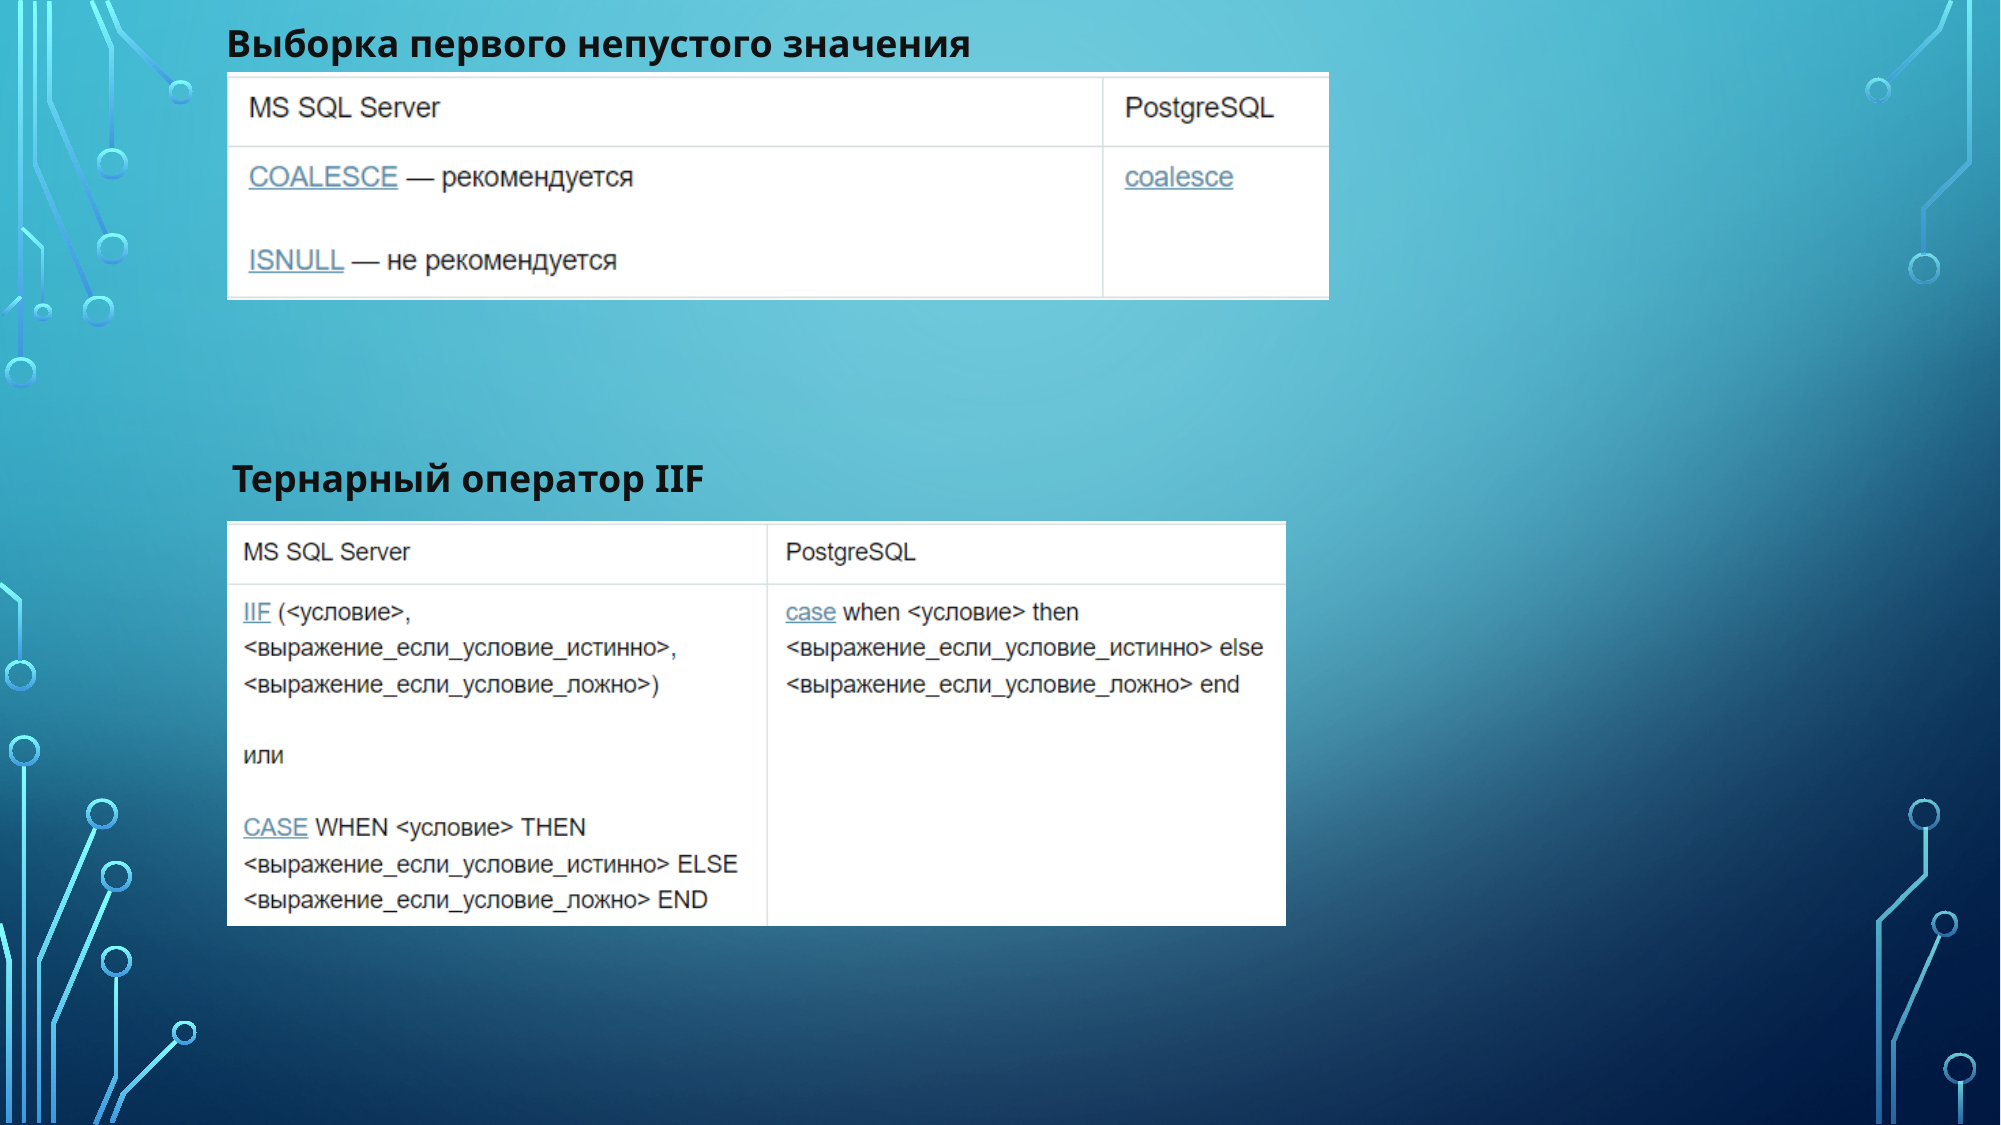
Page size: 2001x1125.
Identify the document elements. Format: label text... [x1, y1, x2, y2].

picture [226, 72, 1329, 300]
picture [226, 520, 1287, 927]
text_box Выборка первого непустого значения [211, 12, 987, 73]
text_box Тернарный оператор IIF [217, 447, 720, 508]
